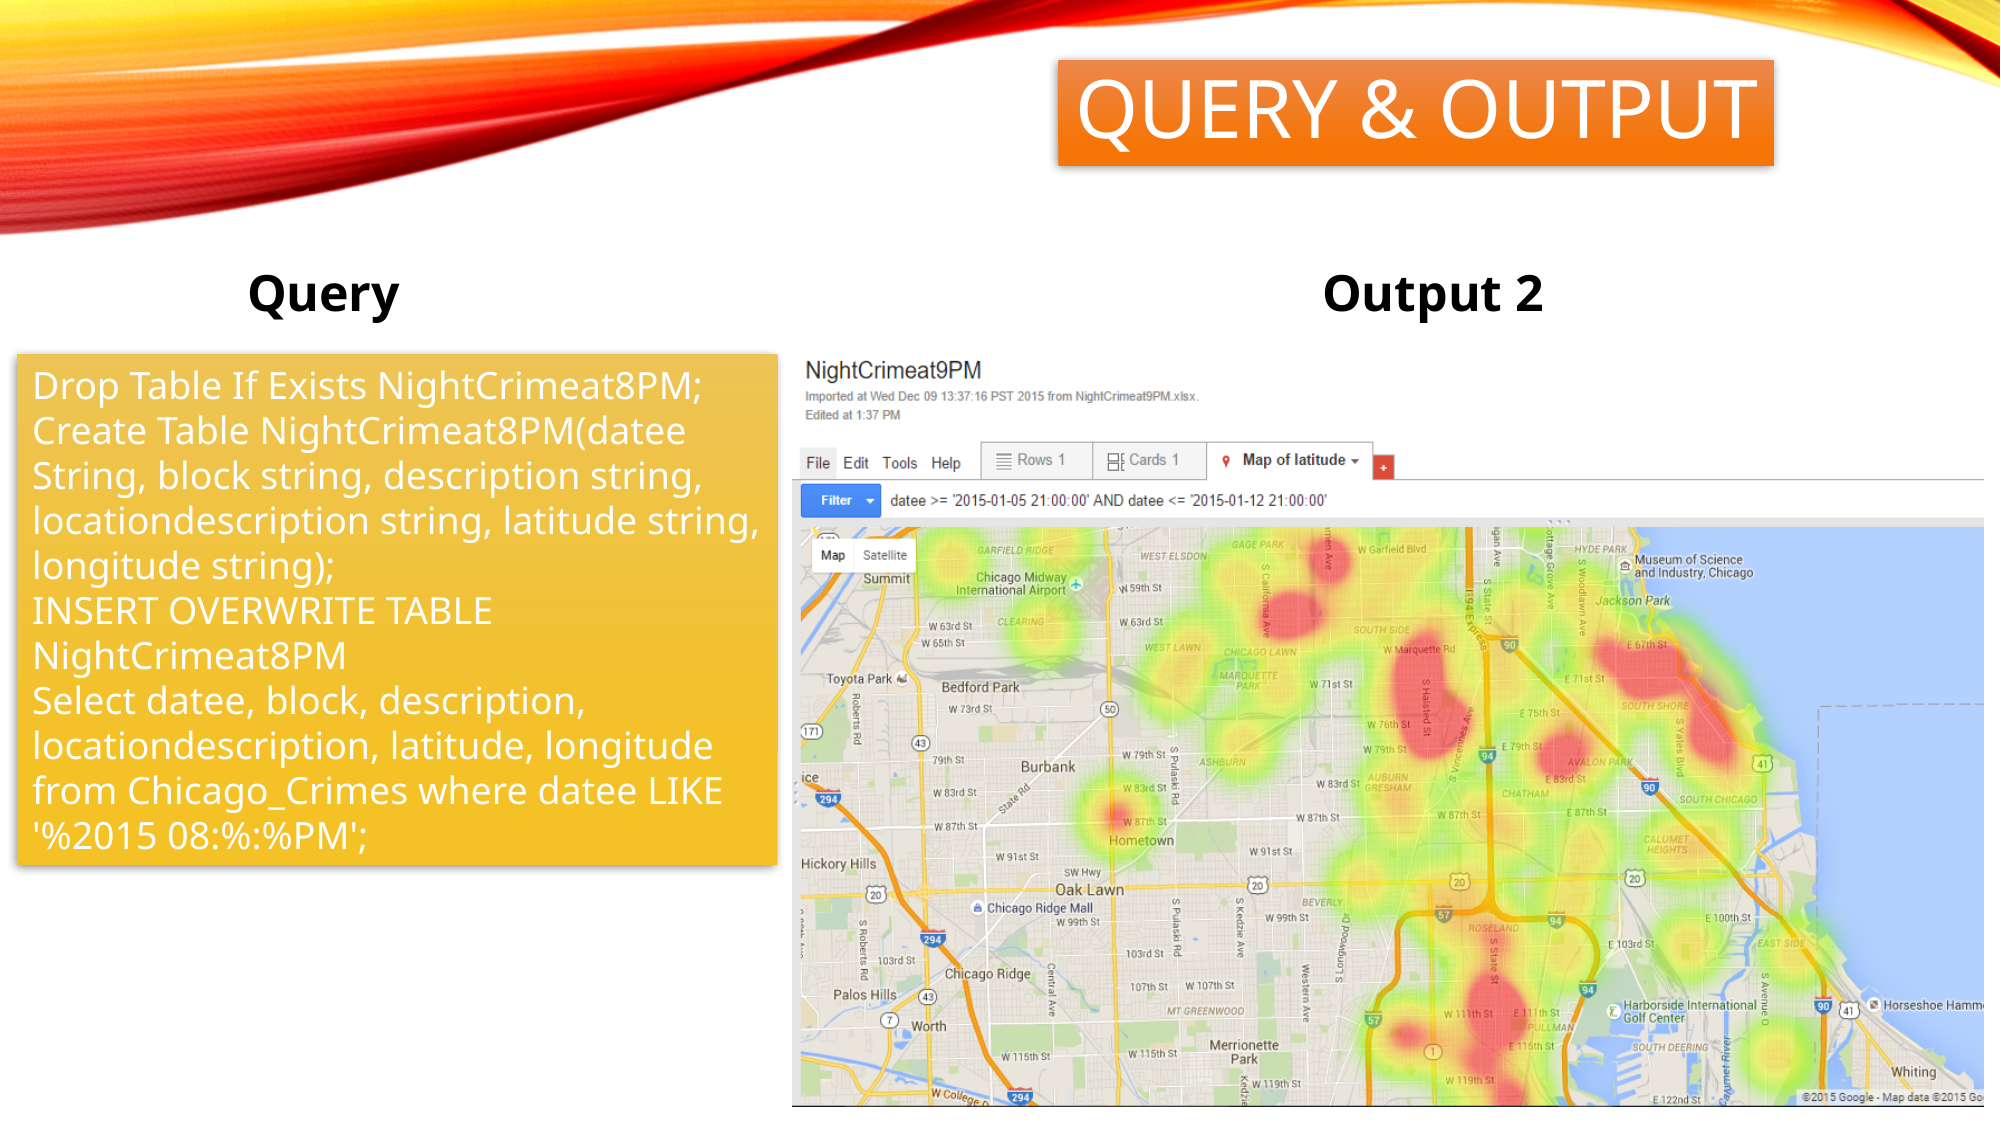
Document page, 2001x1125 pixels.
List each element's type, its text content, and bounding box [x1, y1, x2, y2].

text_box Output 2 [1307, 253, 1562, 329]
picture [0, 0, 2000, 237]
text_box Query [232, 253, 429, 329]
text_box Drop Table If Exists NightCrimeat8PM; Create Table NightCrimeat8PM(datee String, block string, description string, locationdescription string, latitude string, longitude string); INSERT OVERWRITE TABLE NightCrimeat8PM Select datee, block, description, locationdescription, latitude, longitude from Chicago_Crimes where datee LIKE '%2015 08:%:%PM'; [17, 354, 778, 865]
picture [792, 354, 1984, 1108]
text_box Query & Output [1058, 60, 1774, 166]
